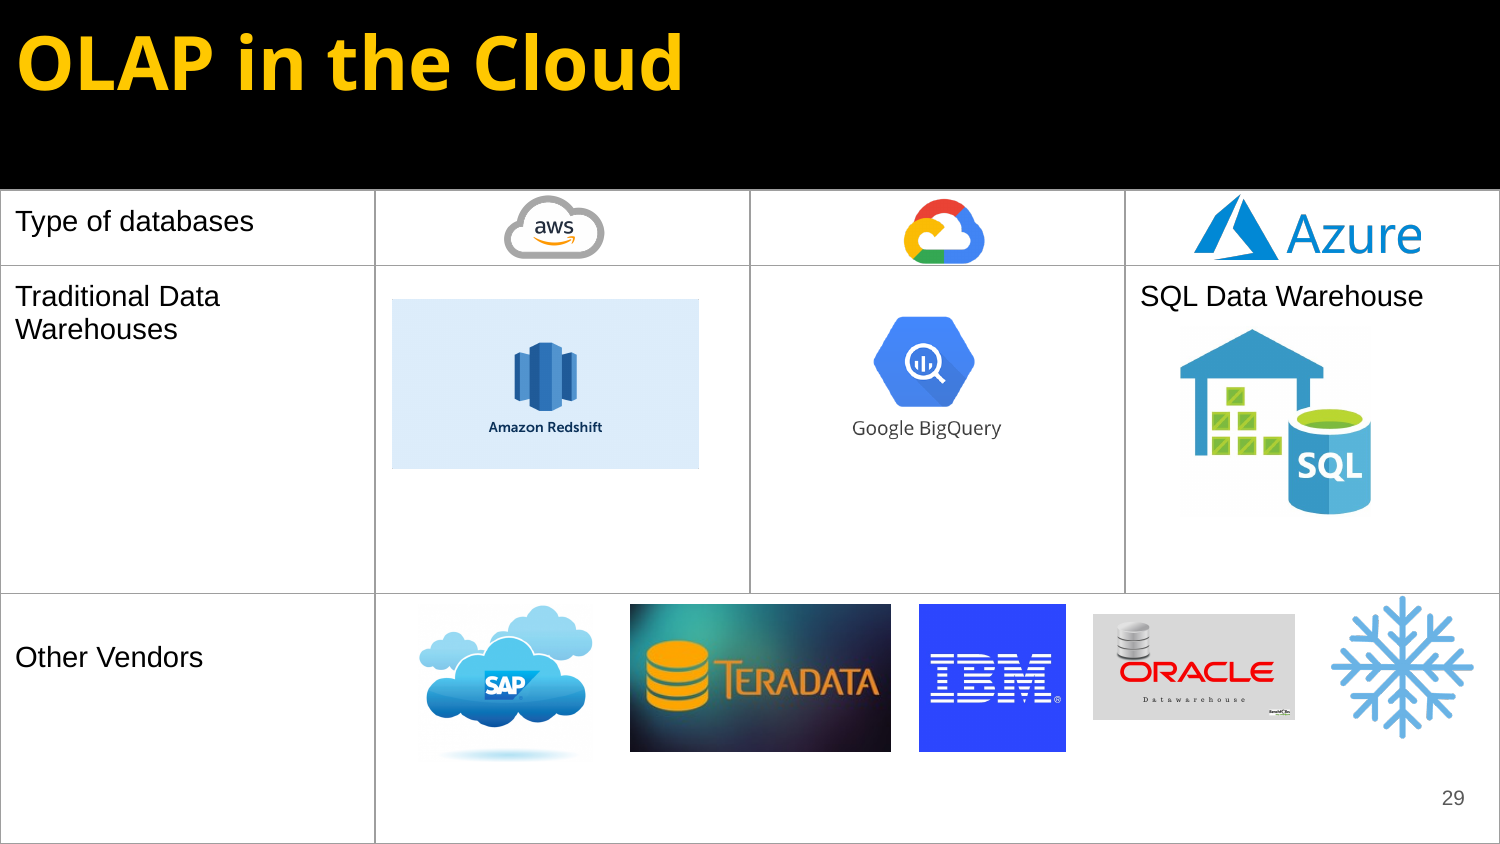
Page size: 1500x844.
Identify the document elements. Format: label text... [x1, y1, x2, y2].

picture [1093, 614, 1295, 720]
table_header [376, 191, 486, 265]
table_cell [751, 266, 1124, 593]
picture [901, 189, 987, 275]
table_header [1126, 191, 1499, 265]
picture [417, 604, 593, 762]
table_header [623, 191, 749, 265]
table_cell Traditional Data Warehouses [1, 266, 374, 593]
table_header [751, 191, 898, 265]
table_cell [376, 266, 749, 593]
picture [918, 604, 1067, 752]
picture [391, 298, 699, 470]
picture [629, 604, 892, 752]
title OLAP in the Cloud [0, 0, 1500, 189]
picture [1193, 193, 1421, 260]
picture [1179, 326, 1371, 518]
picture [1301, 593, 1493, 741]
table_cell Other Vendors [1, 594, 374, 843]
slide_number 29 [1389, 764, 1480, 830]
table_cell [376, 594, 1499, 843]
table_header [989, 191, 1124, 265]
table_cell SQL Data Warehouse [1126, 266, 1499, 593]
picture [785, 305, 1067, 446]
table_header Type of databases [1, 191, 374, 265]
picture [491, 179, 618, 275]
